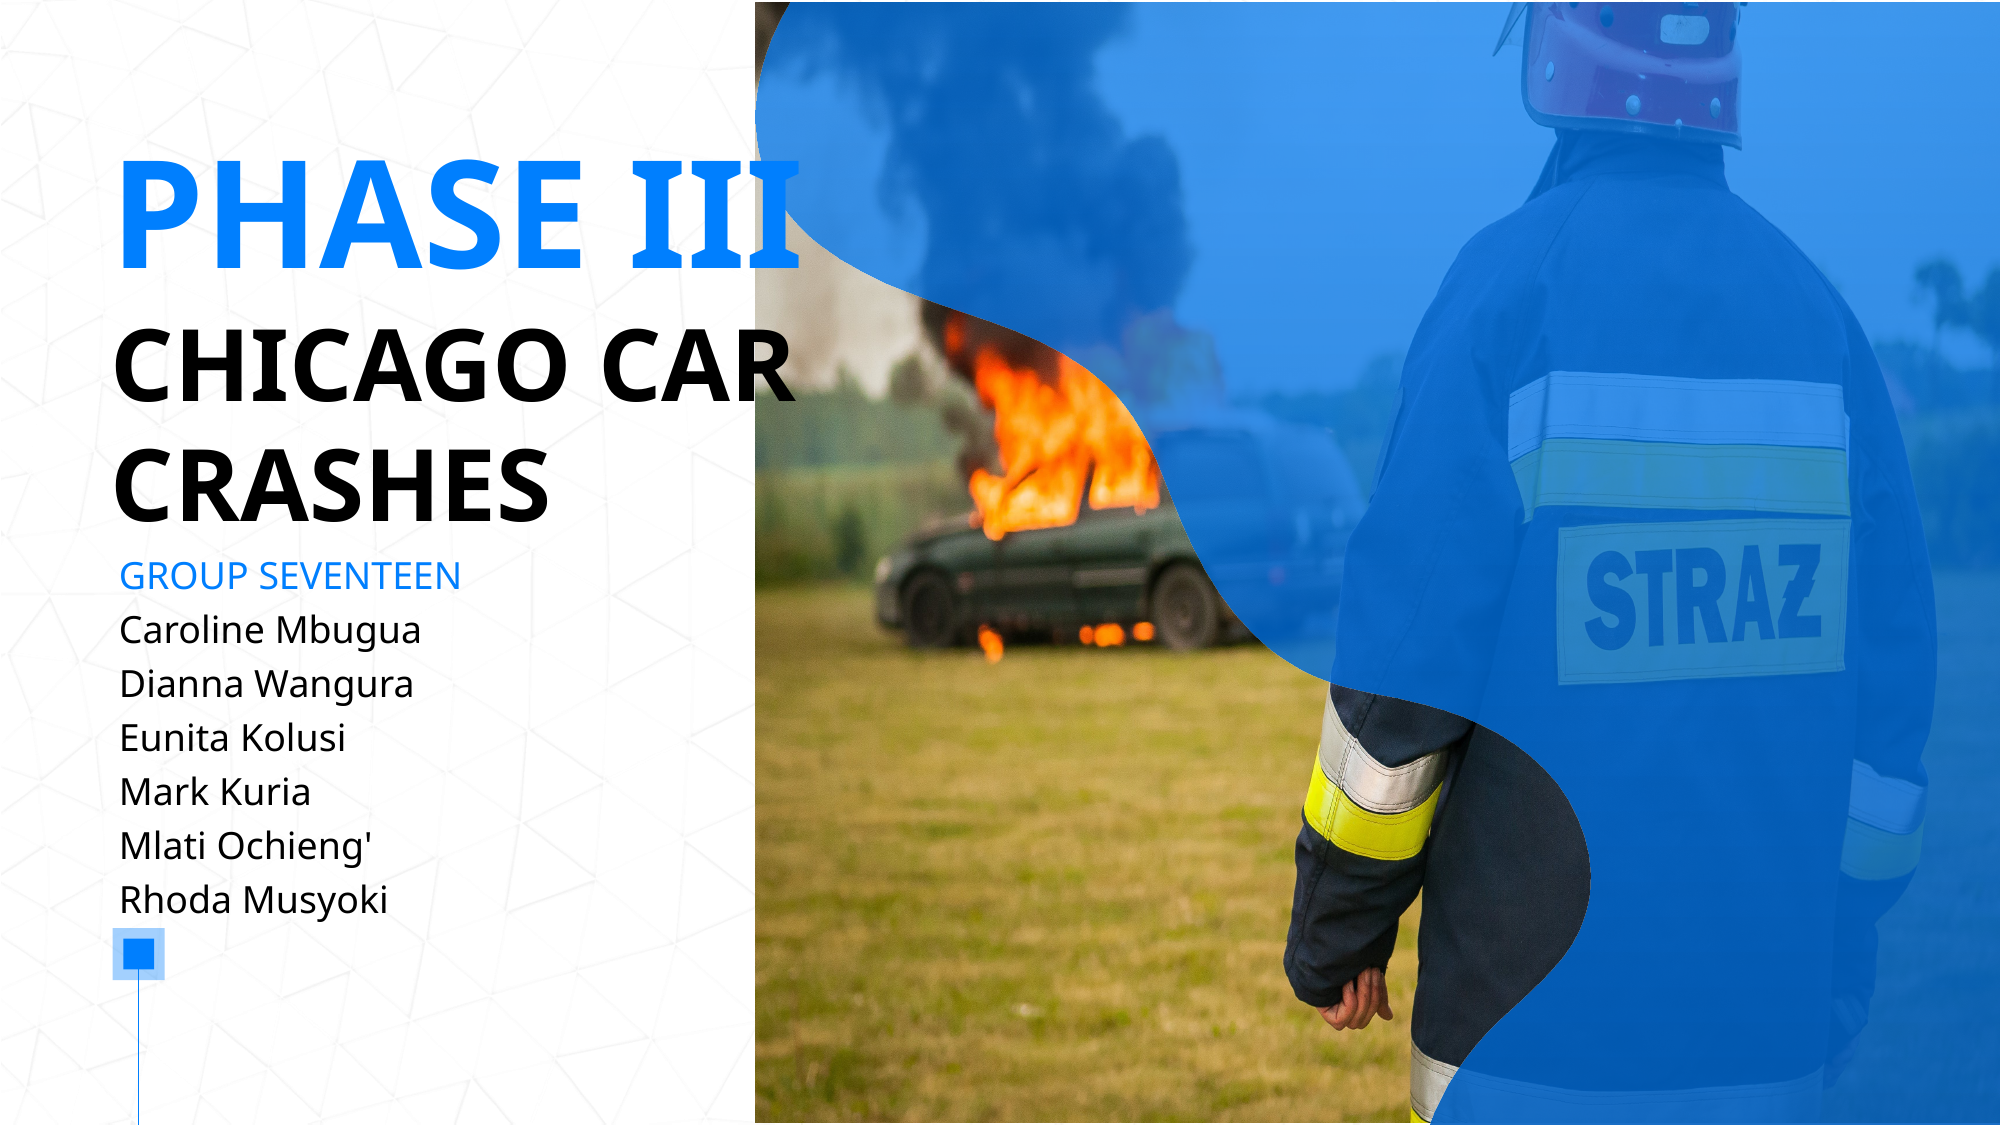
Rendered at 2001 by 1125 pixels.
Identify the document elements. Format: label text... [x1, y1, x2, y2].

picture [1, 0, 2000, 1125]
text_box GROUP SEVENTEEN Caroline Mbugua Dianna Wangura Eunita Kolusi Mark Kuria Mlati Ochieng' Rhoda Musyoki [104, 535, 616, 983]
text_box PHASE III CHICAGO CAR CRASHES [95, 94, 755, 550]
